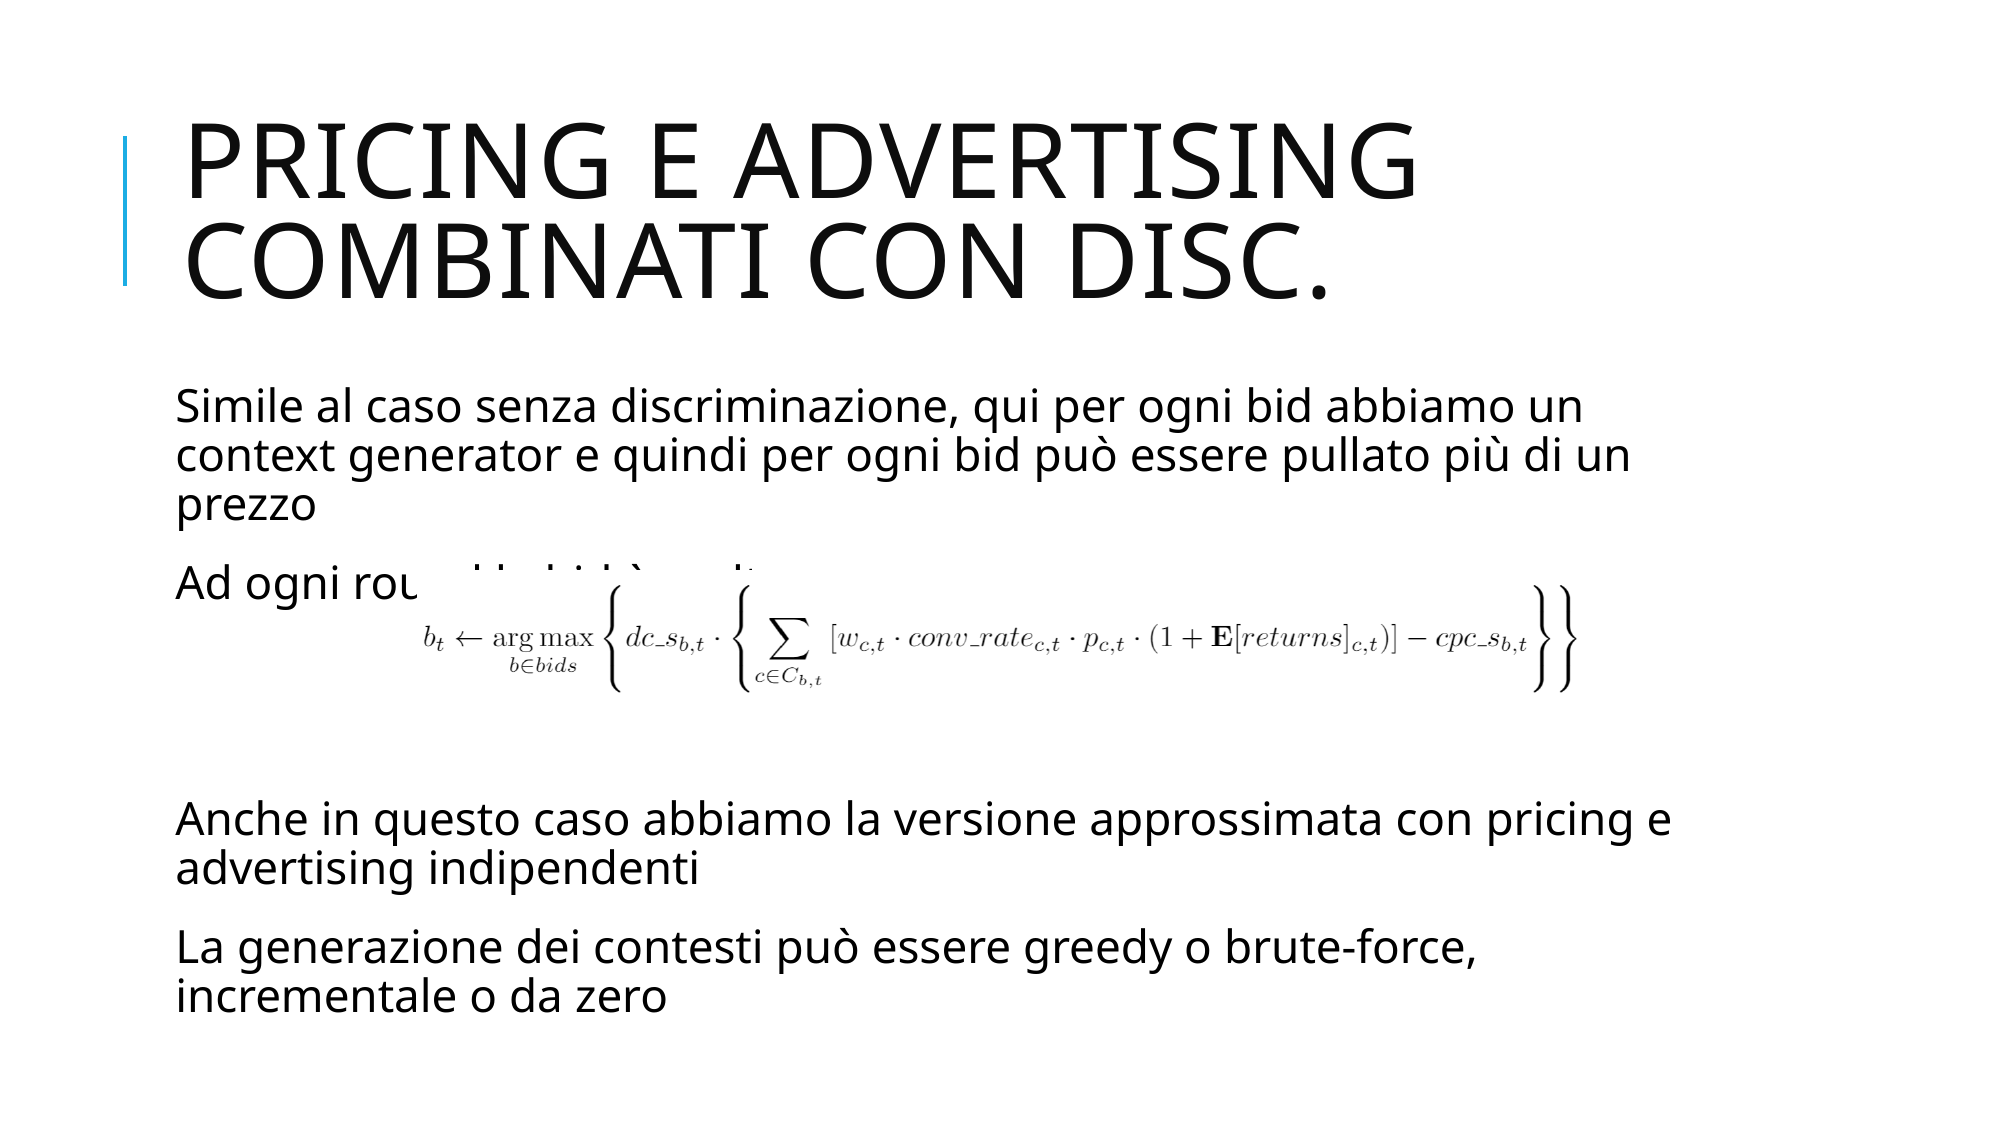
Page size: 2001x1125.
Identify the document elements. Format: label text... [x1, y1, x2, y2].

list Simile al caso senza discriminazione, qui per ogni bid abbiamo un context generator e quindi per ogni bid può essere pullato più di un prezzo Ad ogni round la bid è scelta come: Anche in questo caso abbiamo la versione approssimata con pricing e advertising indipendenti La generazione dei contesti può essere greedy o brute-force, incrementale o da zero [168, 375, 1763, 1035]
picture [417, 570, 1583, 706]
title pricing e advertising combinati con disc. [168, 96, 1763, 342]
